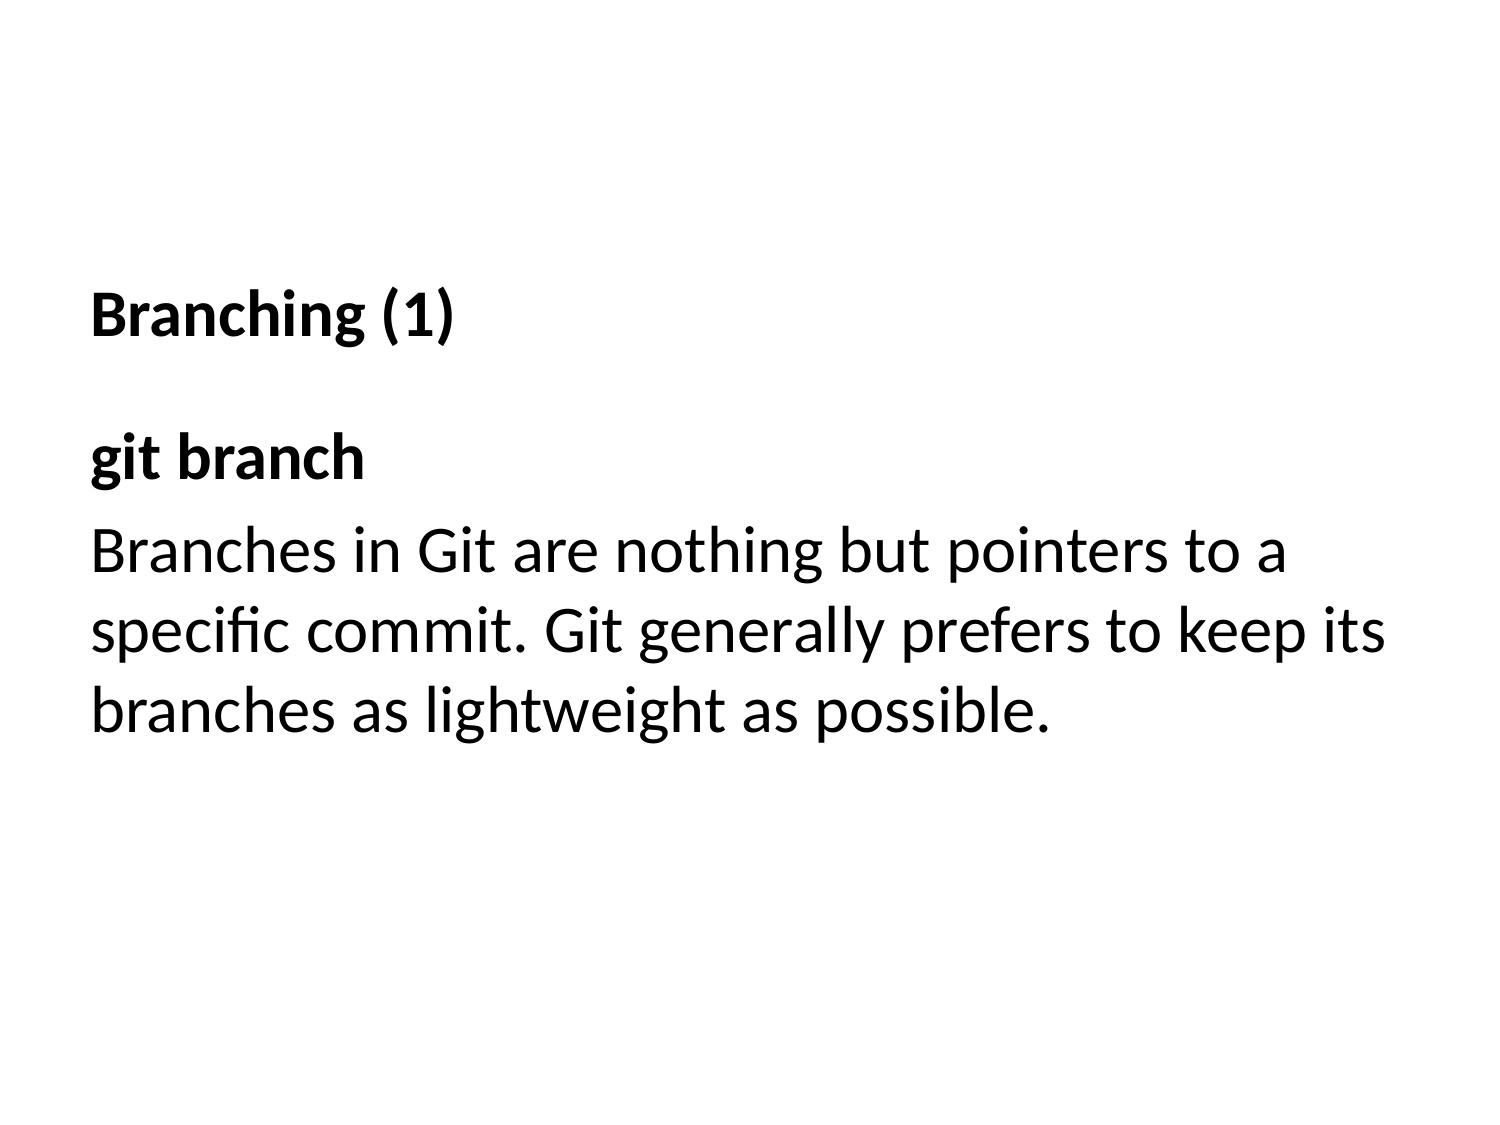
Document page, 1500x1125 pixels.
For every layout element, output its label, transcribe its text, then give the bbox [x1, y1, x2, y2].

list Branching (1) git branch Branches in Git are nothing but pointers to a specific commit. Git generally prefers to keep its branches as lightweight as possible. [75, 262, 1425, 1005]
